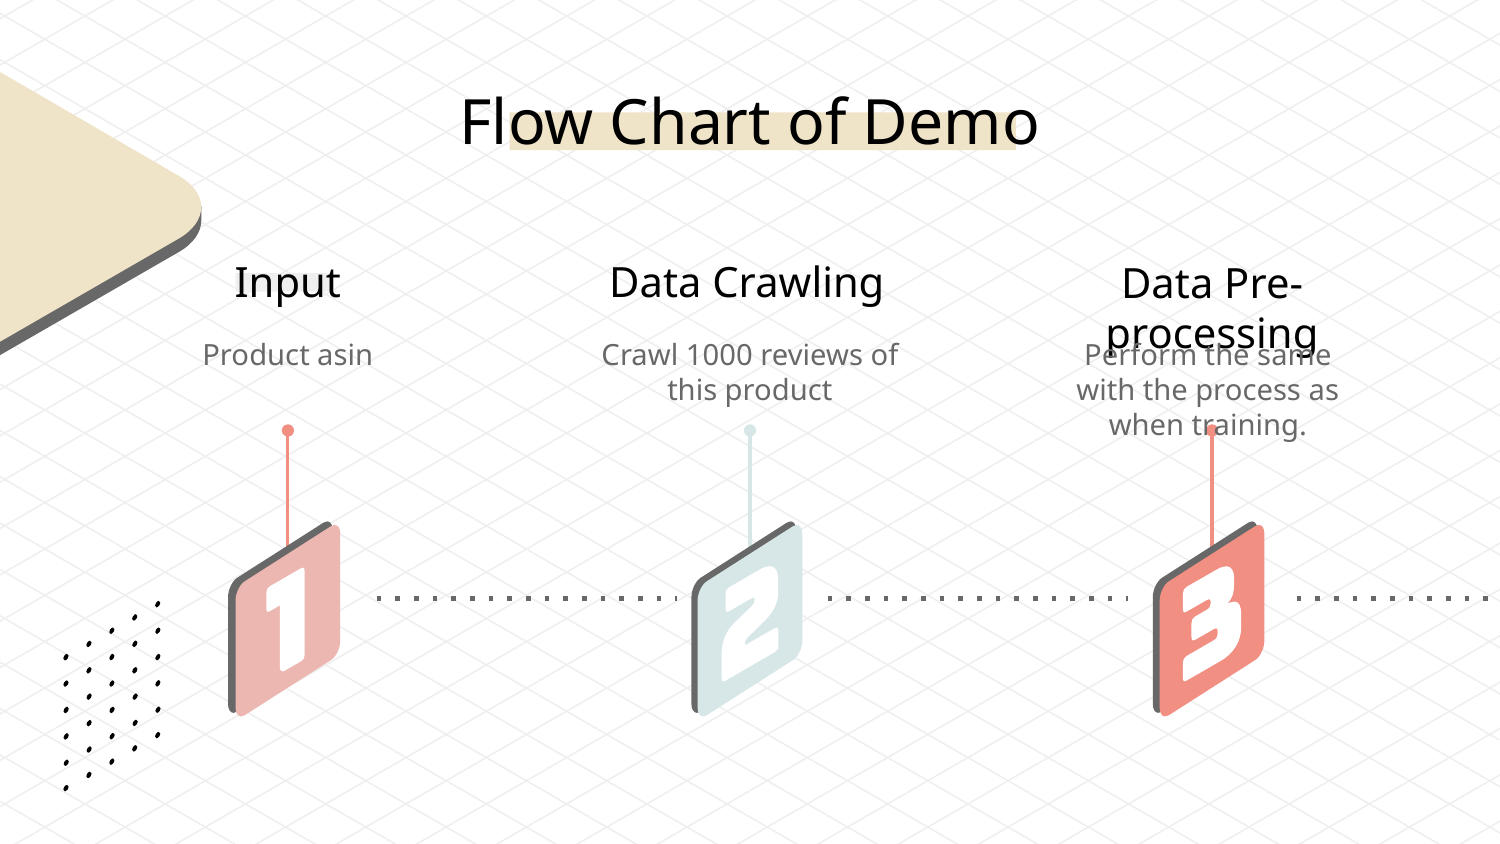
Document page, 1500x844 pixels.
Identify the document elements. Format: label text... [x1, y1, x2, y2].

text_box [227, 521, 341, 717]
title Flow Chart of Demo [214, 72, 1382, 167]
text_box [1152, 521, 1265, 717]
text_box Data Crawling [575, 240, 918, 319]
text_box Crawl 1000 reviews of this product [579, 321, 921, 409]
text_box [691, 521, 803, 717]
text_box Product asin [214, 321, 459, 409]
text_box Data Pre-processing [999, 241, 1425, 375]
text_box Input [214, 240, 459, 319]
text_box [62, 600, 161, 792]
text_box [0, 0, 209, 409]
text_box Perform the same with the process as when training. [1036, 321, 1379, 409]
